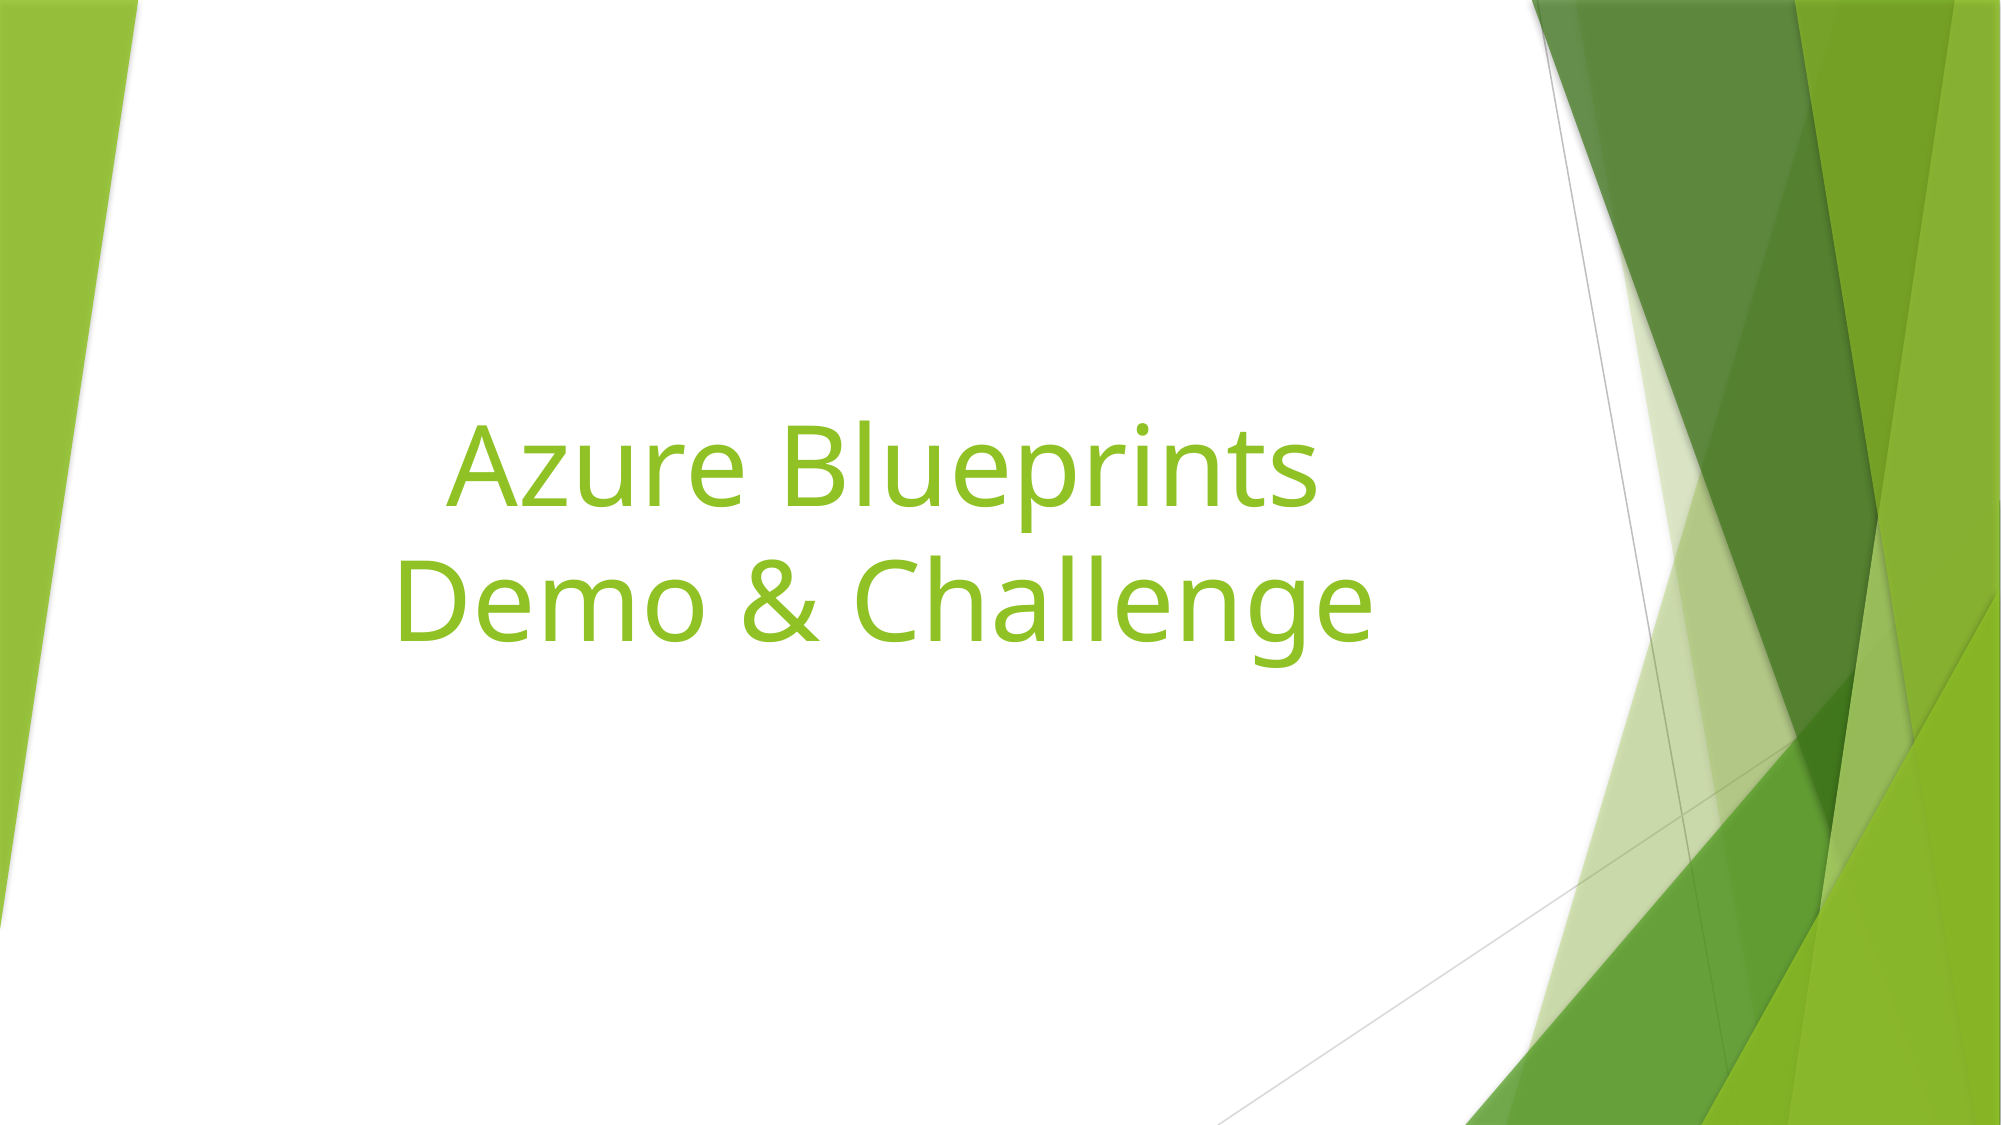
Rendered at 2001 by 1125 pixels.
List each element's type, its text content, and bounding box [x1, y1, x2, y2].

title Azure Blueprints Demo & Challenge [247, 394, 1522, 665]
